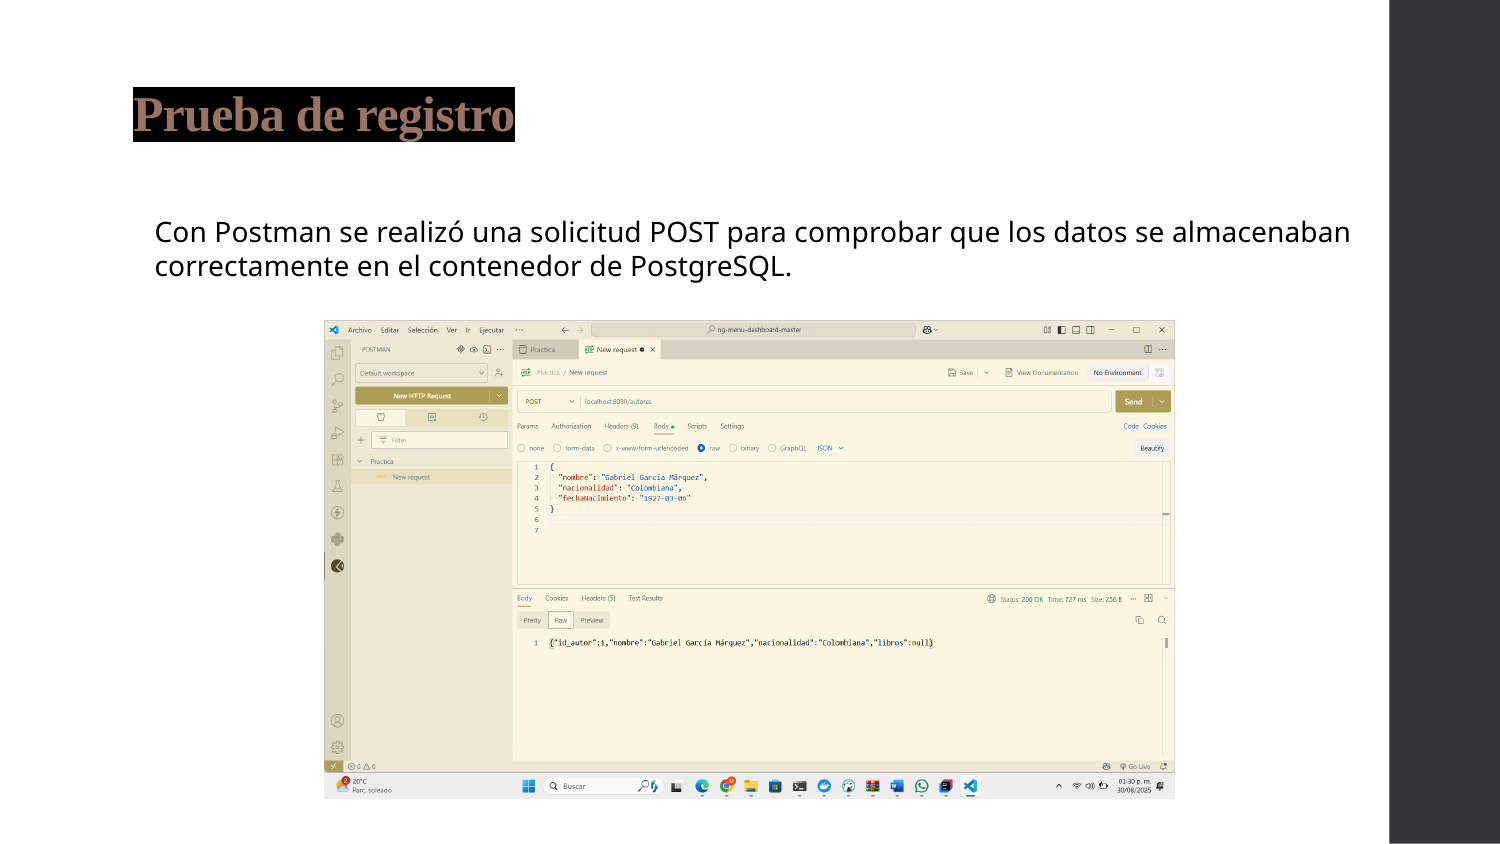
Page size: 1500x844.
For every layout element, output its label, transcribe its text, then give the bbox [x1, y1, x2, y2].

picture [324, 320, 1176, 799]
list Con Postman se realizó una solicitud POST para comprobar que los datos se almacenaban correctamente en el contenedor de PostgreSQL. [116, 199, 1381, 272]
title Prueba de registro [118, 72, 1382, 178]
